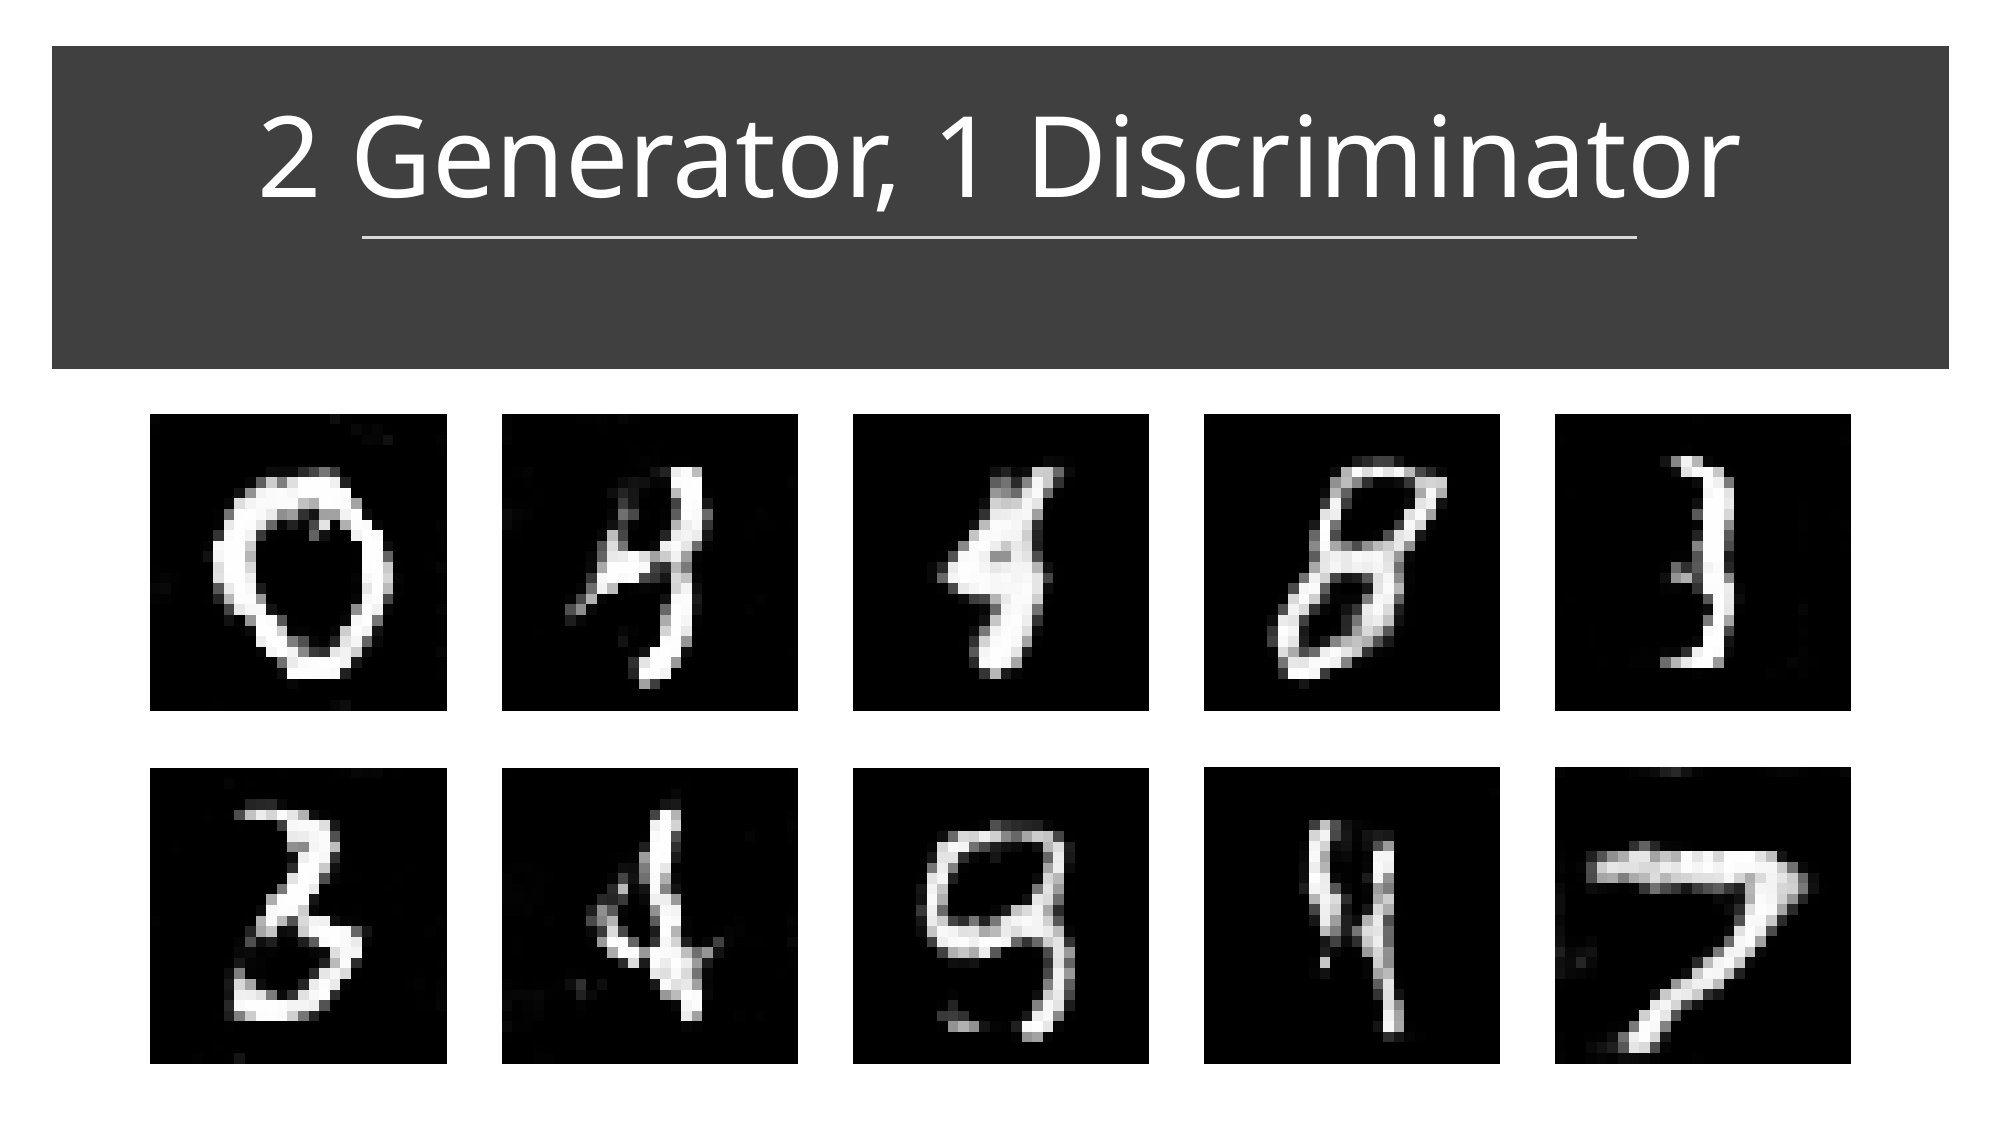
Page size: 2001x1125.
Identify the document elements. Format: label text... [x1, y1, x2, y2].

picture [1204, 414, 1500, 711]
picture [150, 768, 447, 1064]
picture [1555, 767, 1851, 1064]
picture [501, 768, 798, 1064]
text_box [61, 55, 1939, 360]
title 2 Generator, 1 Discriminator [86, 76, 1914, 230]
picture [150, 414, 447, 711]
picture [1204, 767, 1500, 1064]
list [853, 768, 1149, 1064]
picture [1555, 414, 1851, 711]
picture [853, 414, 1149, 711]
picture [501, 414, 798, 711]
